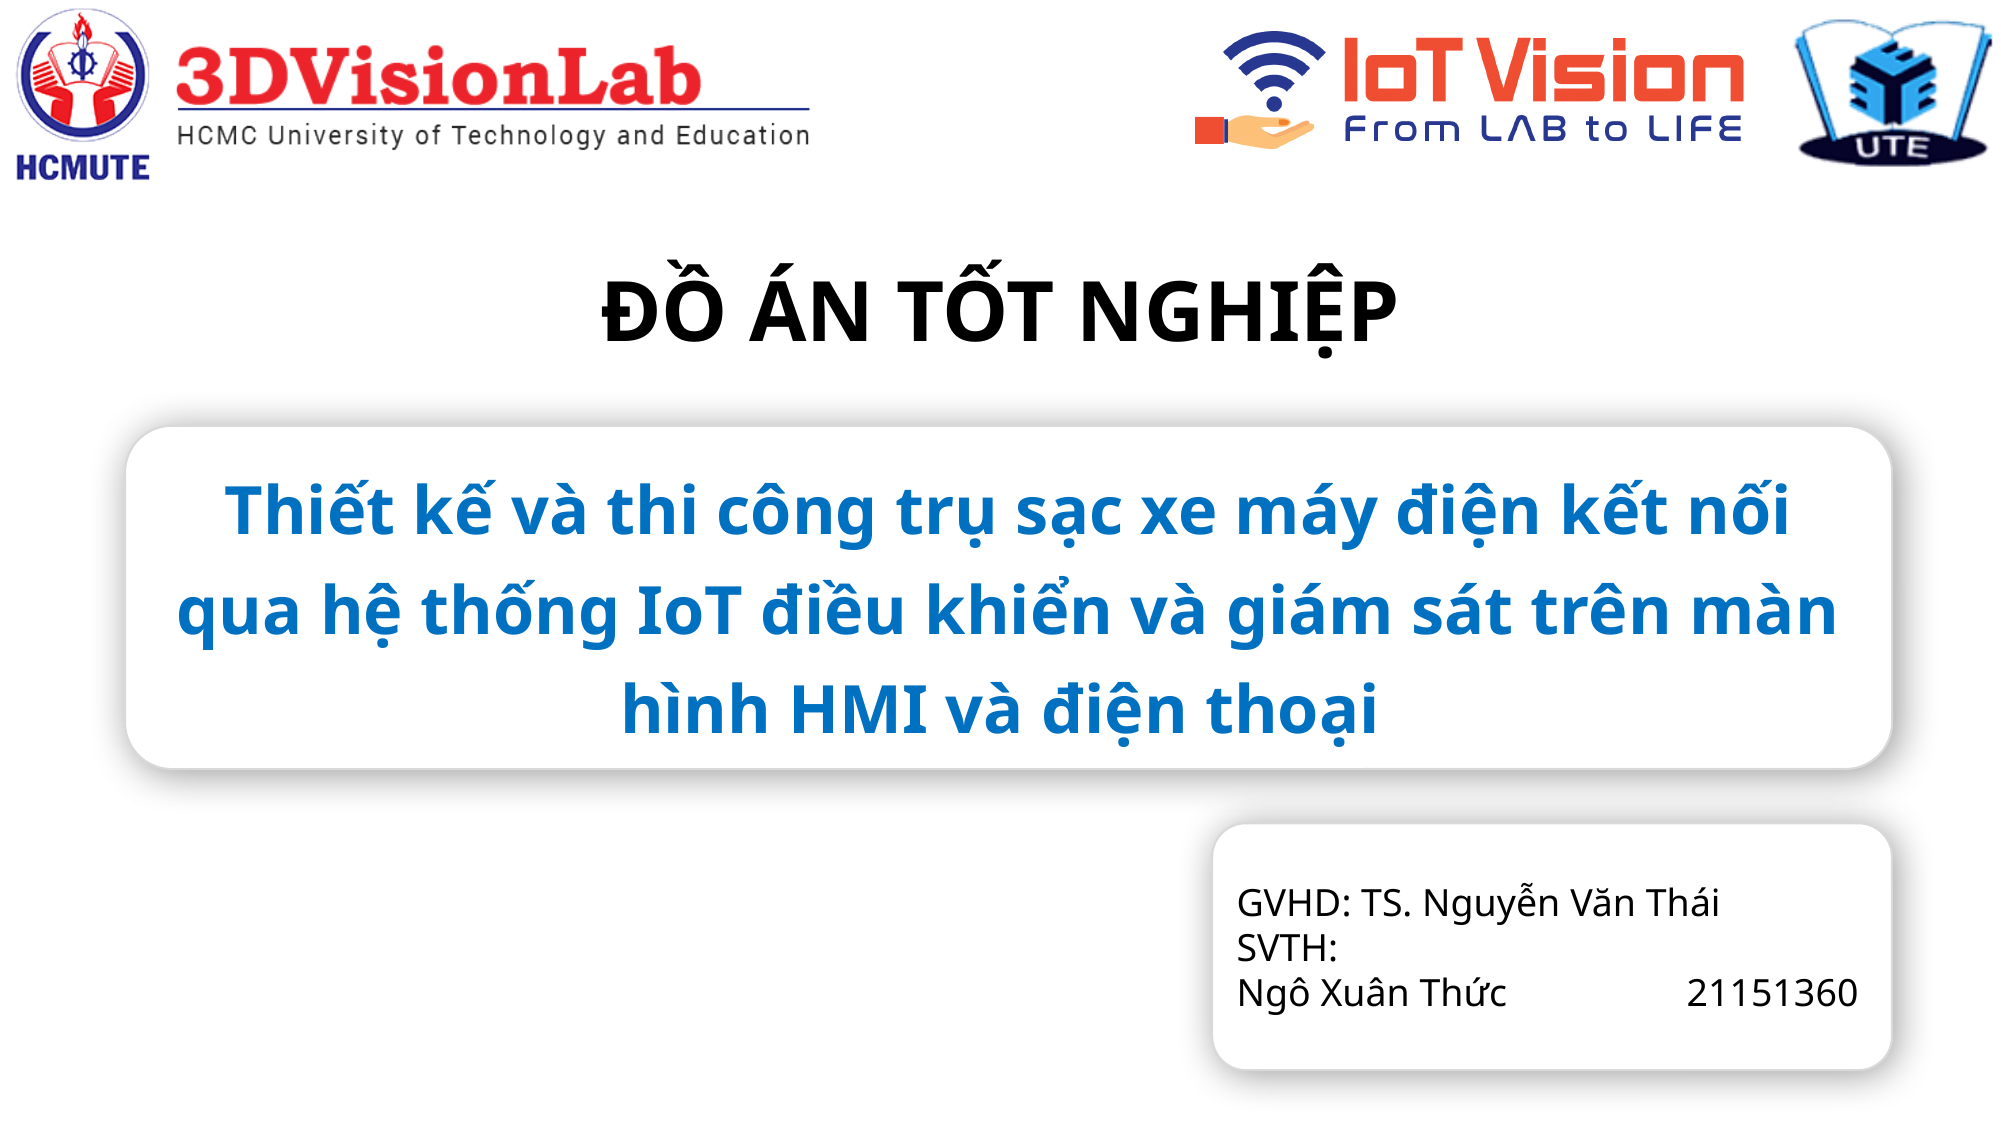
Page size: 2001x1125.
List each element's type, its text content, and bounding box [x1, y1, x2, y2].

text_box GVHD: TS. Nguyễn Văn Thái SVTH: Ngô Xuân Thức 21151360 [1211, 822, 1894, 1072]
text_box Thiết kế và thi công trụ sạc xe máy điện kết nối qua hệ thống IoT điều khiển và giám sát trên màn hình HMI và điện thoại [123, 424, 1894, 771]
text_box ĐỒ ÁN TỐT NGHIỆP [532, 250, 1468, 366]
picture [14, 0, 814, 183]
picture [1165, 0, 2000, 196]
